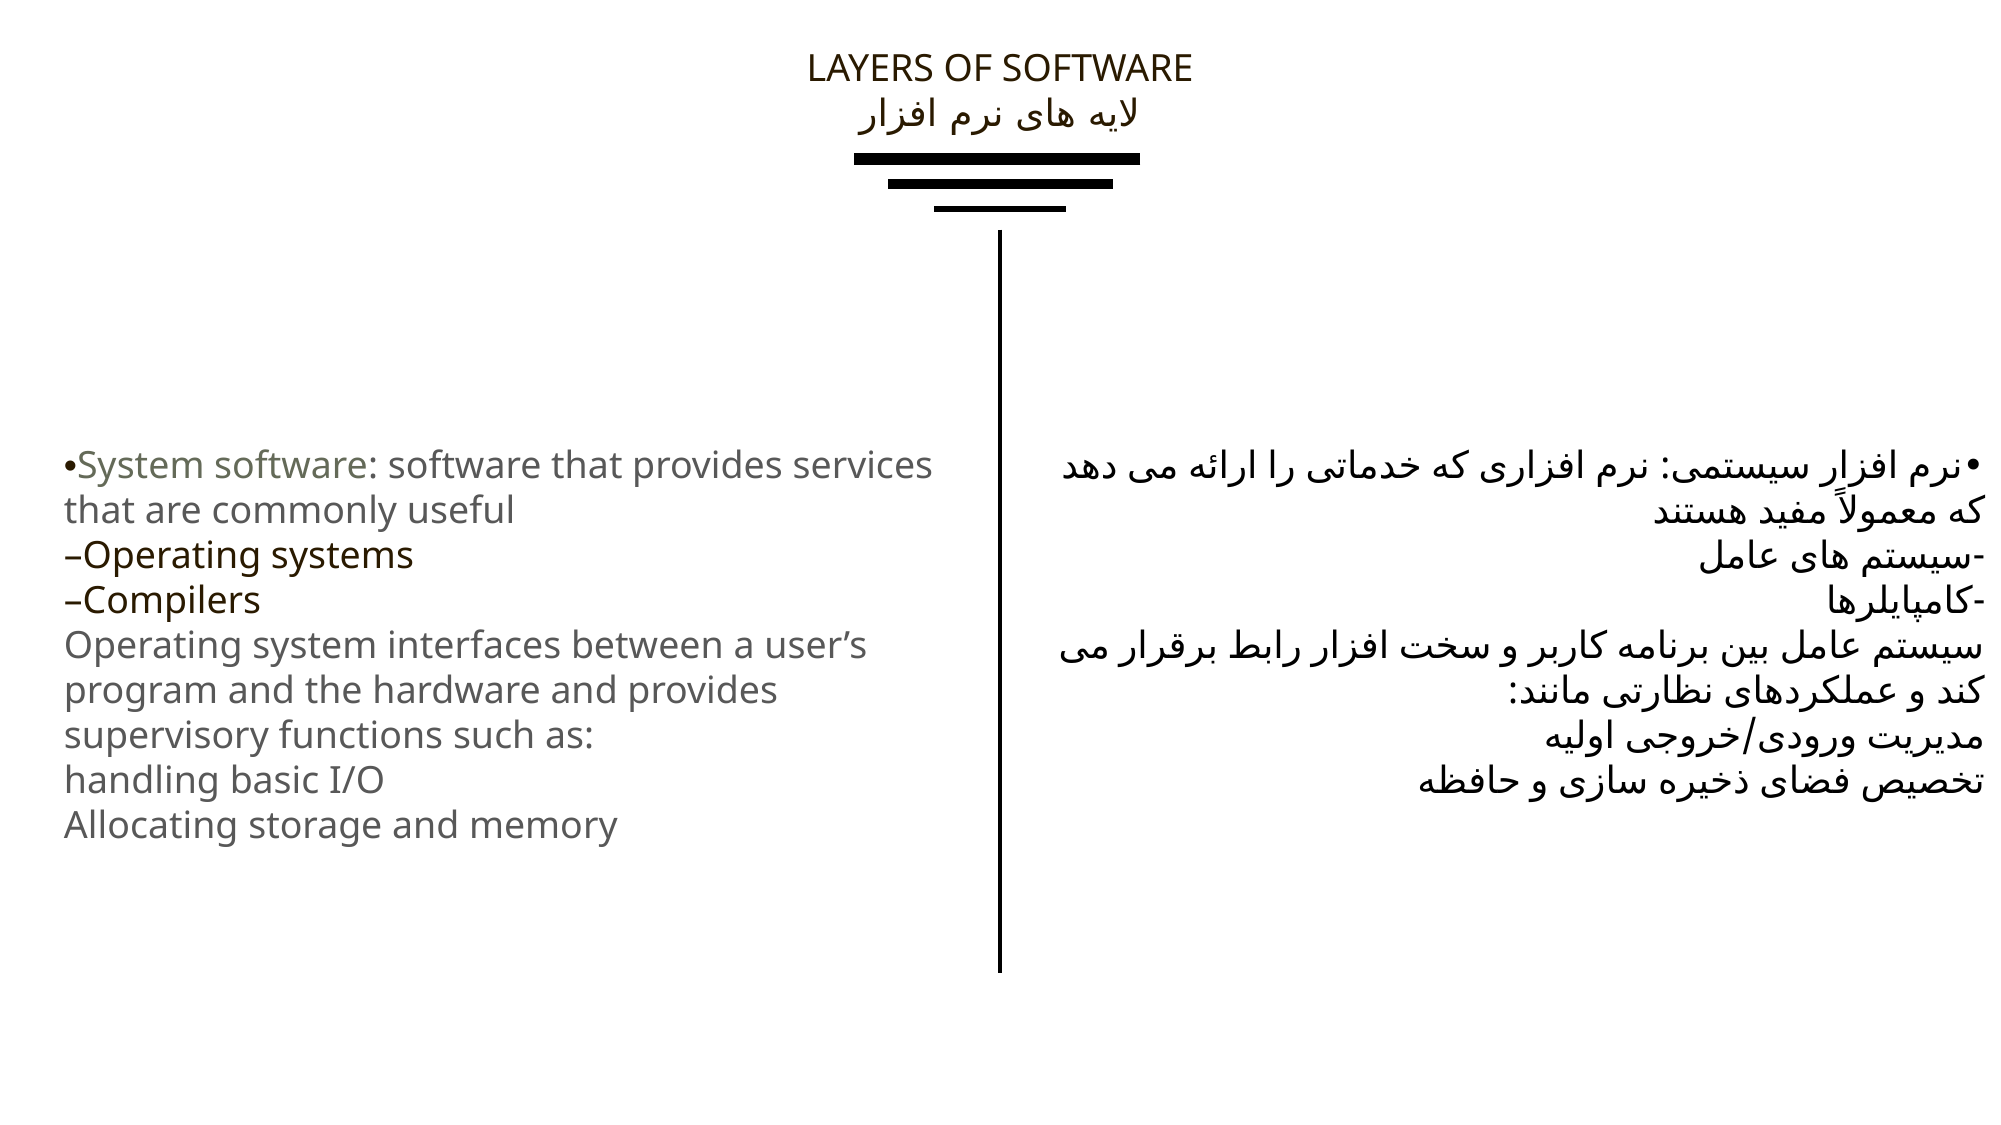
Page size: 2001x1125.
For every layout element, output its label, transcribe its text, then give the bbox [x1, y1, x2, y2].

text_box LAYERS OF SOFTWARE لایه های نرم افزار [0, 36, 2000, 142]
text_box •نرم افزار سیستمی: نرم افزاری که خدماتی را ارائه می دهد که معمولاً مفید هستند -سیستم های عامل -کامپایلرها سیستم عامل بین برنامه کاربر و سخت افزار رابط برقرار می کند و عملکردهای نظارتی مانند: مدیریت ورودی/خروجی اولیه تخصیص فضای ذخیره سازی و حافظه [1001, 433, 2000, 809]
text_box •System software: software that provides services that are commonly useful –Operating systems –Compilers Operating system interfaces between a user’s program and the hardware and provides supervisory functions such as: handling basic I/O Allocating storage and memory [49, 433, 979, 854]
